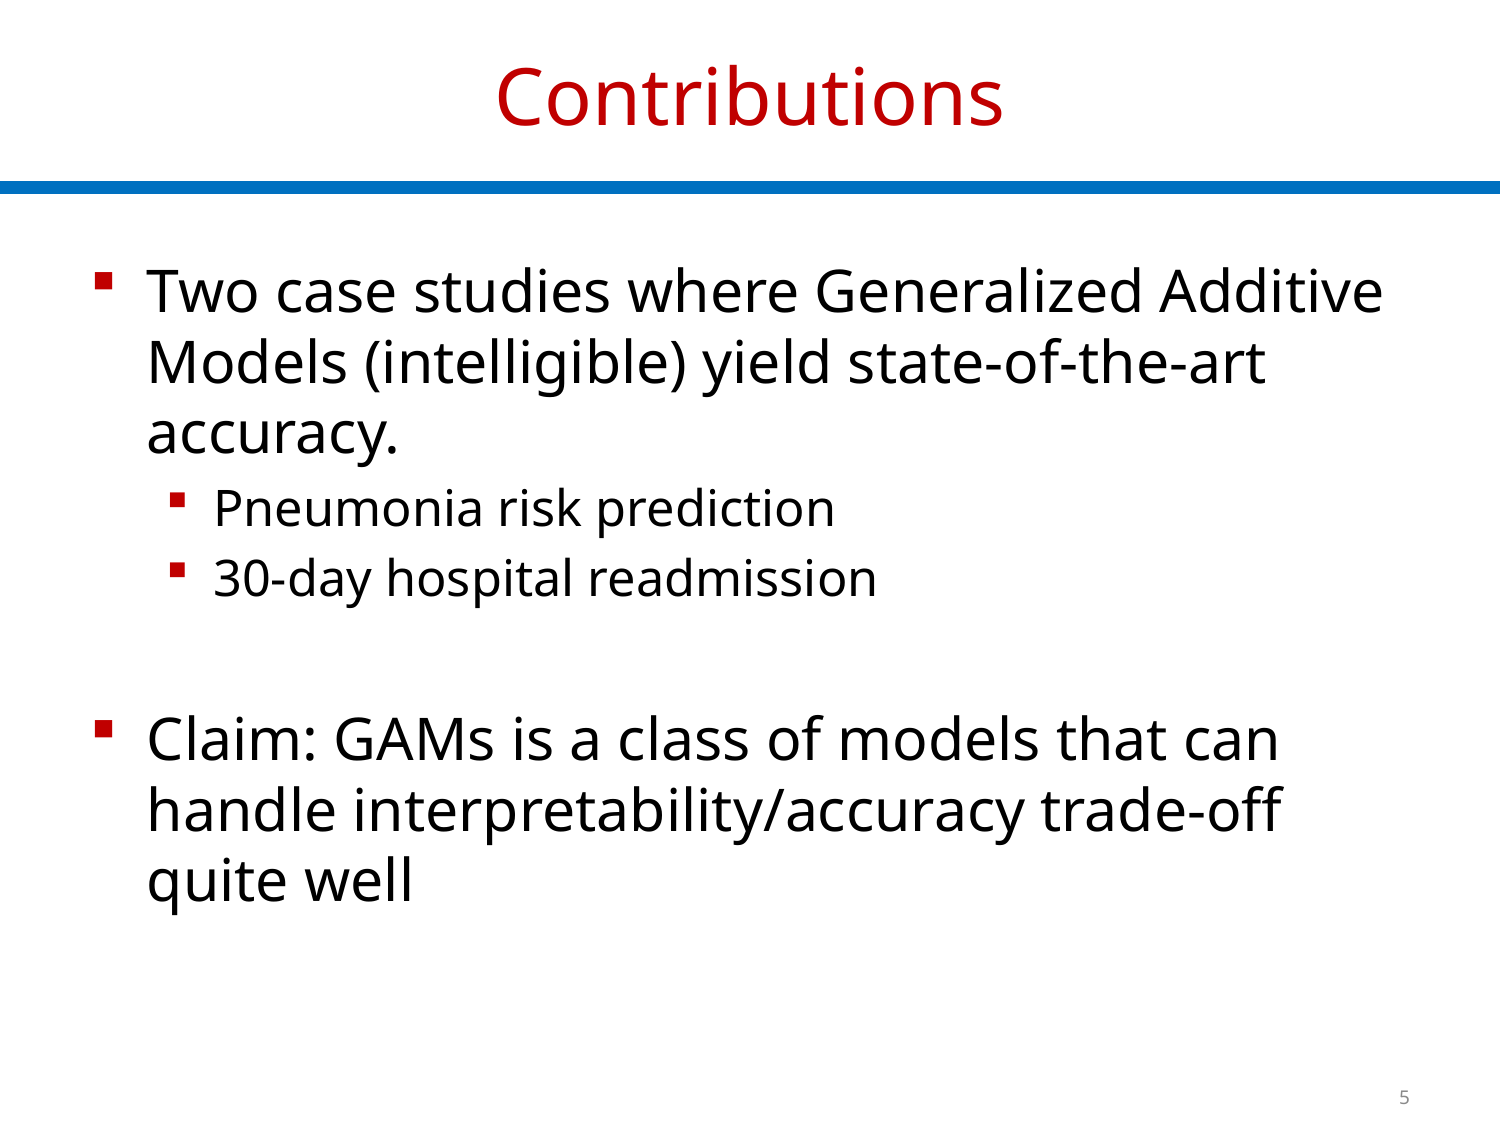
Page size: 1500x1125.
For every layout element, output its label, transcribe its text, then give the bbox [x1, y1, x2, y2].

slide_number 5 [1074, 1085, 1425, 1112]
list Two case studies where Generalized Additive Models (intelligible) yield state-of-the-art accuracy. Pneumonia risk prediction 30-day hospital readmission Claim: GAMs is a class of models that can handle interpretability/accuracy trade-off quite well [75, 245, 1425, 1096]
title Contributions [0, 0, 1500, 188]
